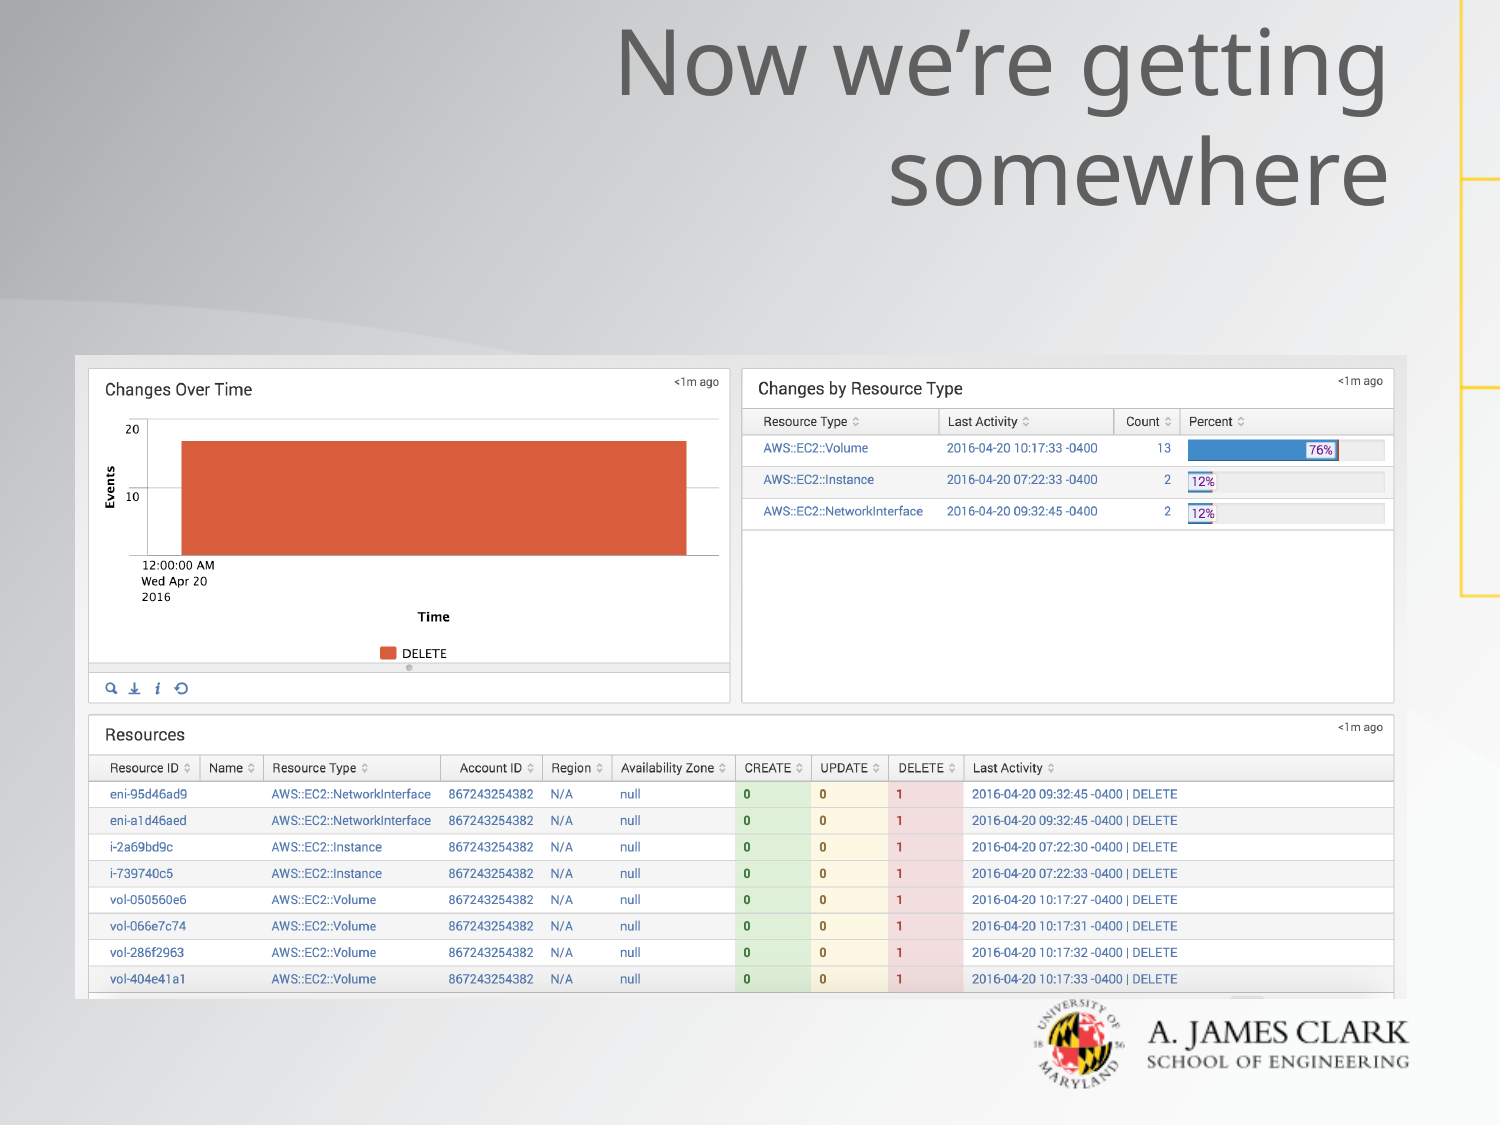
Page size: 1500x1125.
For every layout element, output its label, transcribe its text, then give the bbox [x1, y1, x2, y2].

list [74, 355, 1407, 999]
title Now we’re getting somewhere [75, 45, 1407, 231]
